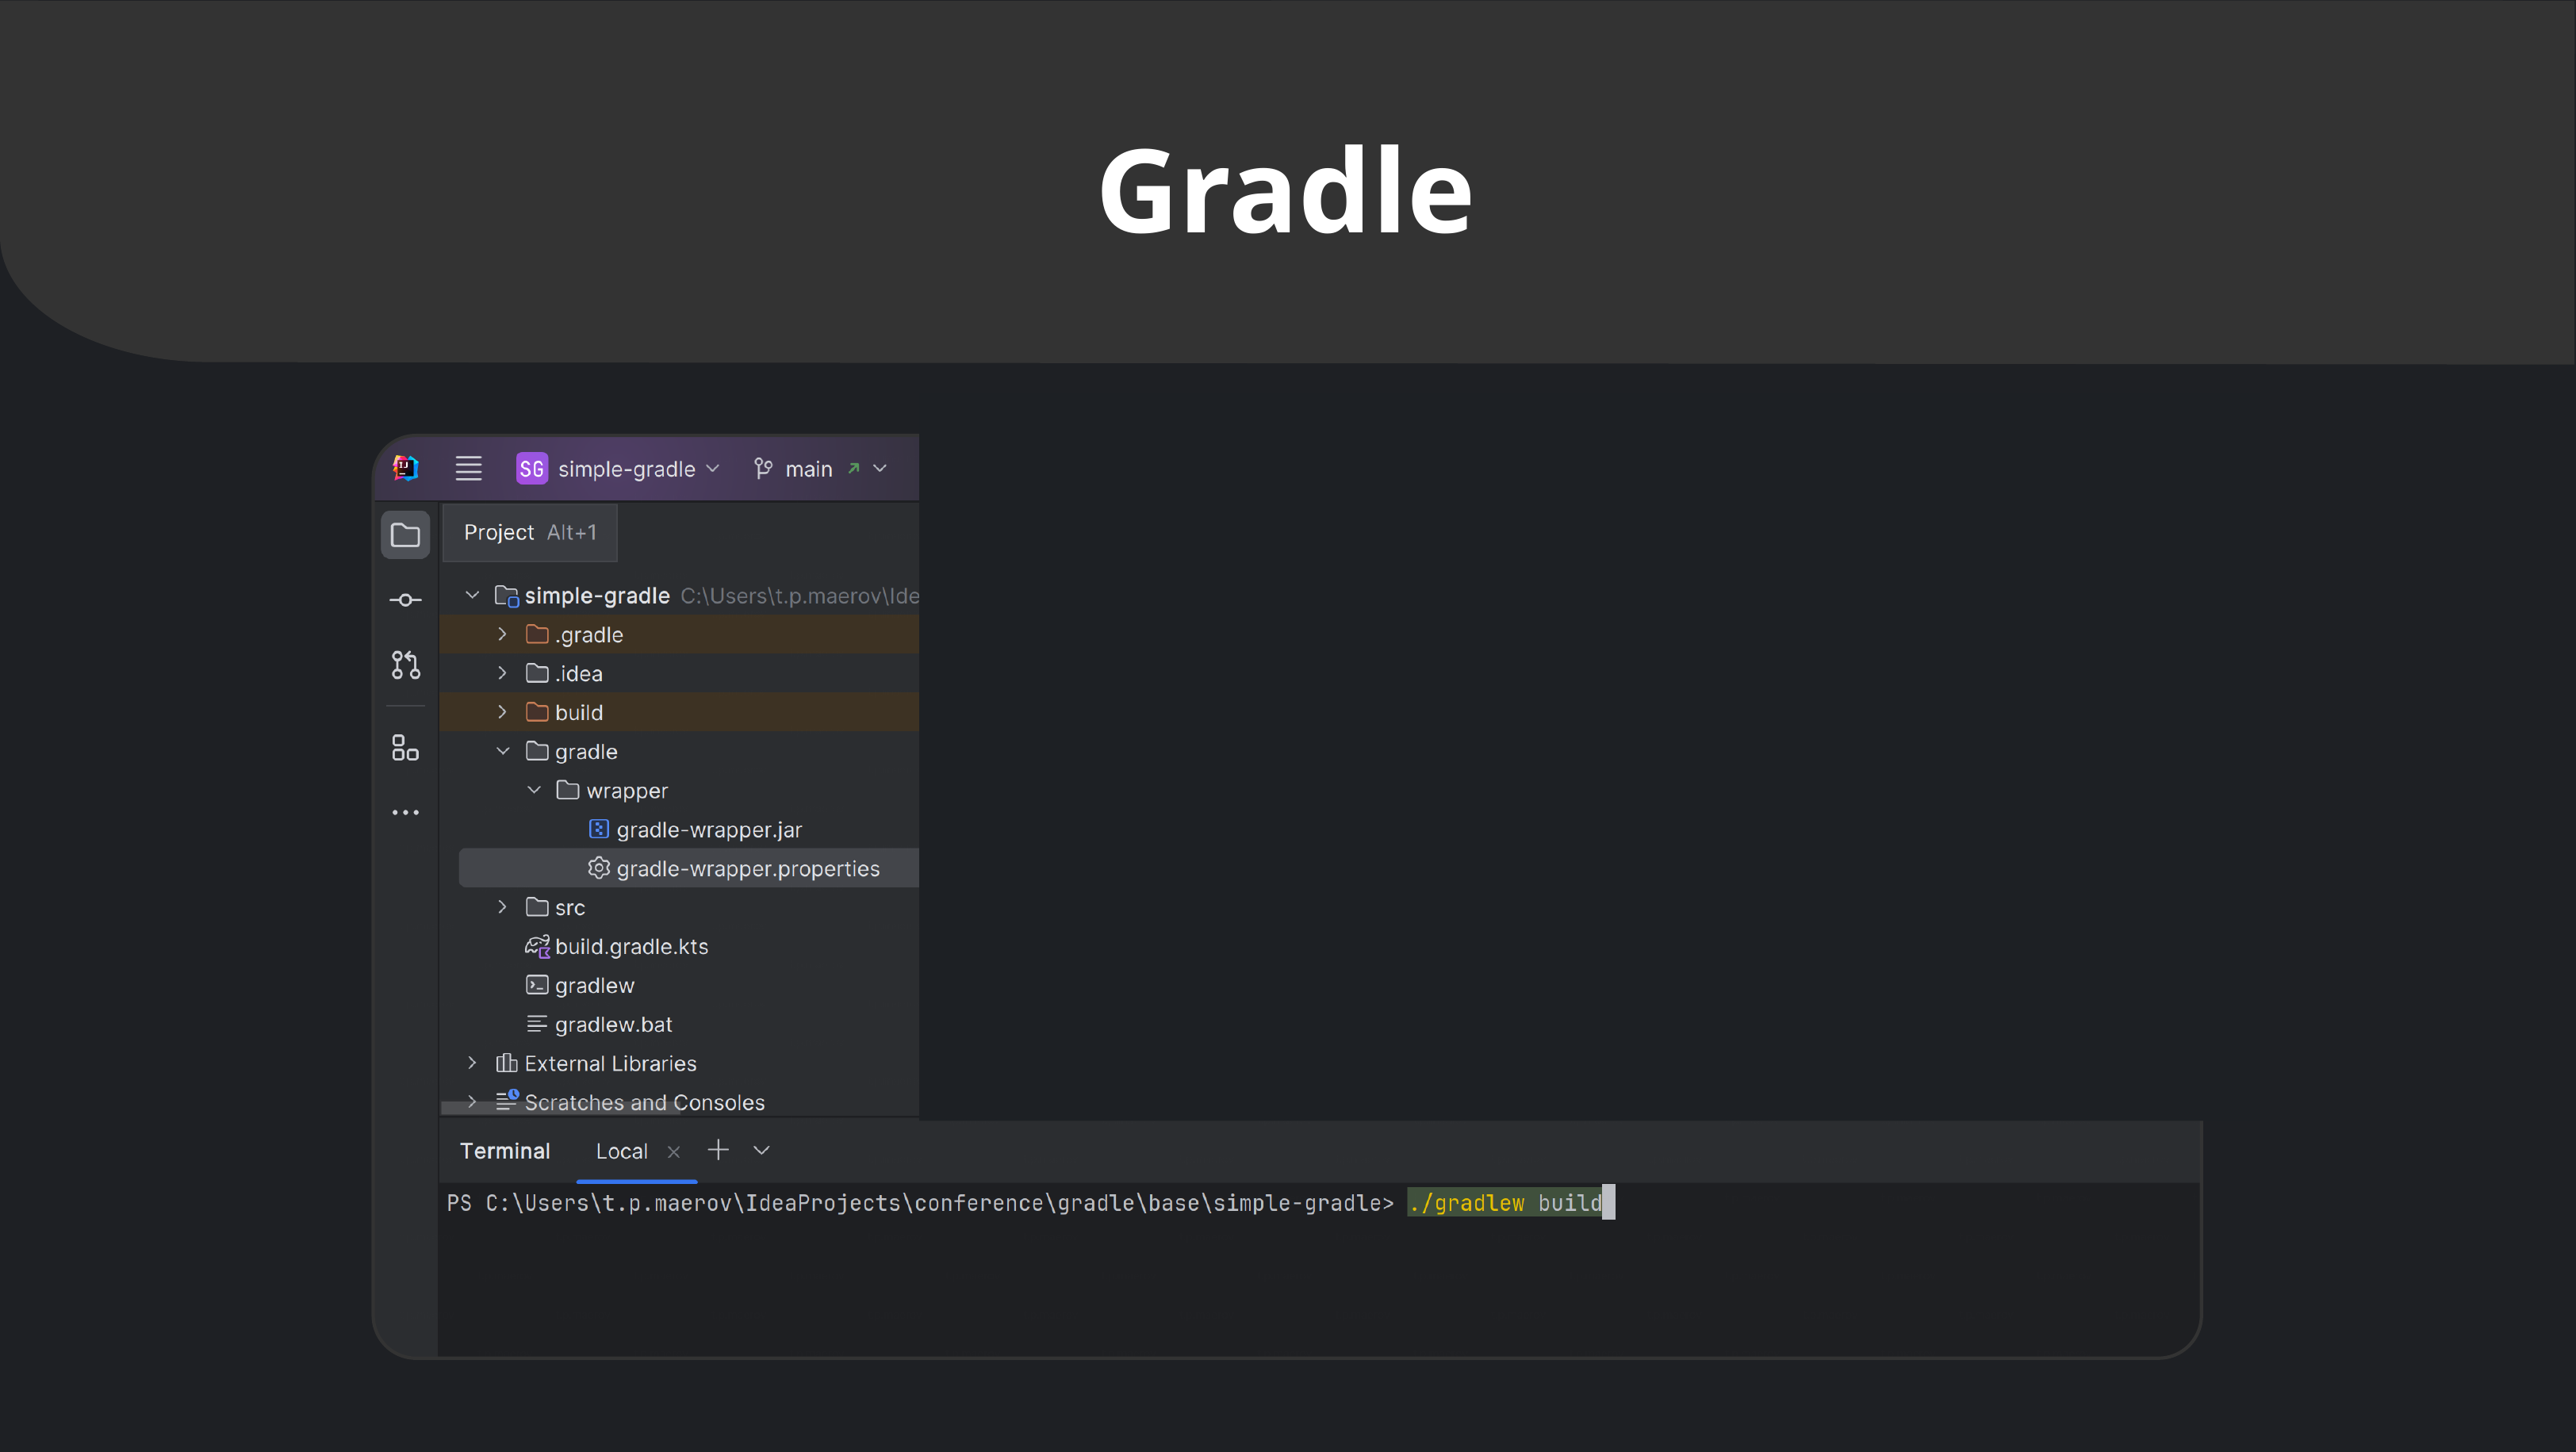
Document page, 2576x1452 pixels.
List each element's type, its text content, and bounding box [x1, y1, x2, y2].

text_box [0, 0, 2575, 365]
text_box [373, 393, 2261, 1358]
text_box Gradle [93, 117, 2478, 257]
